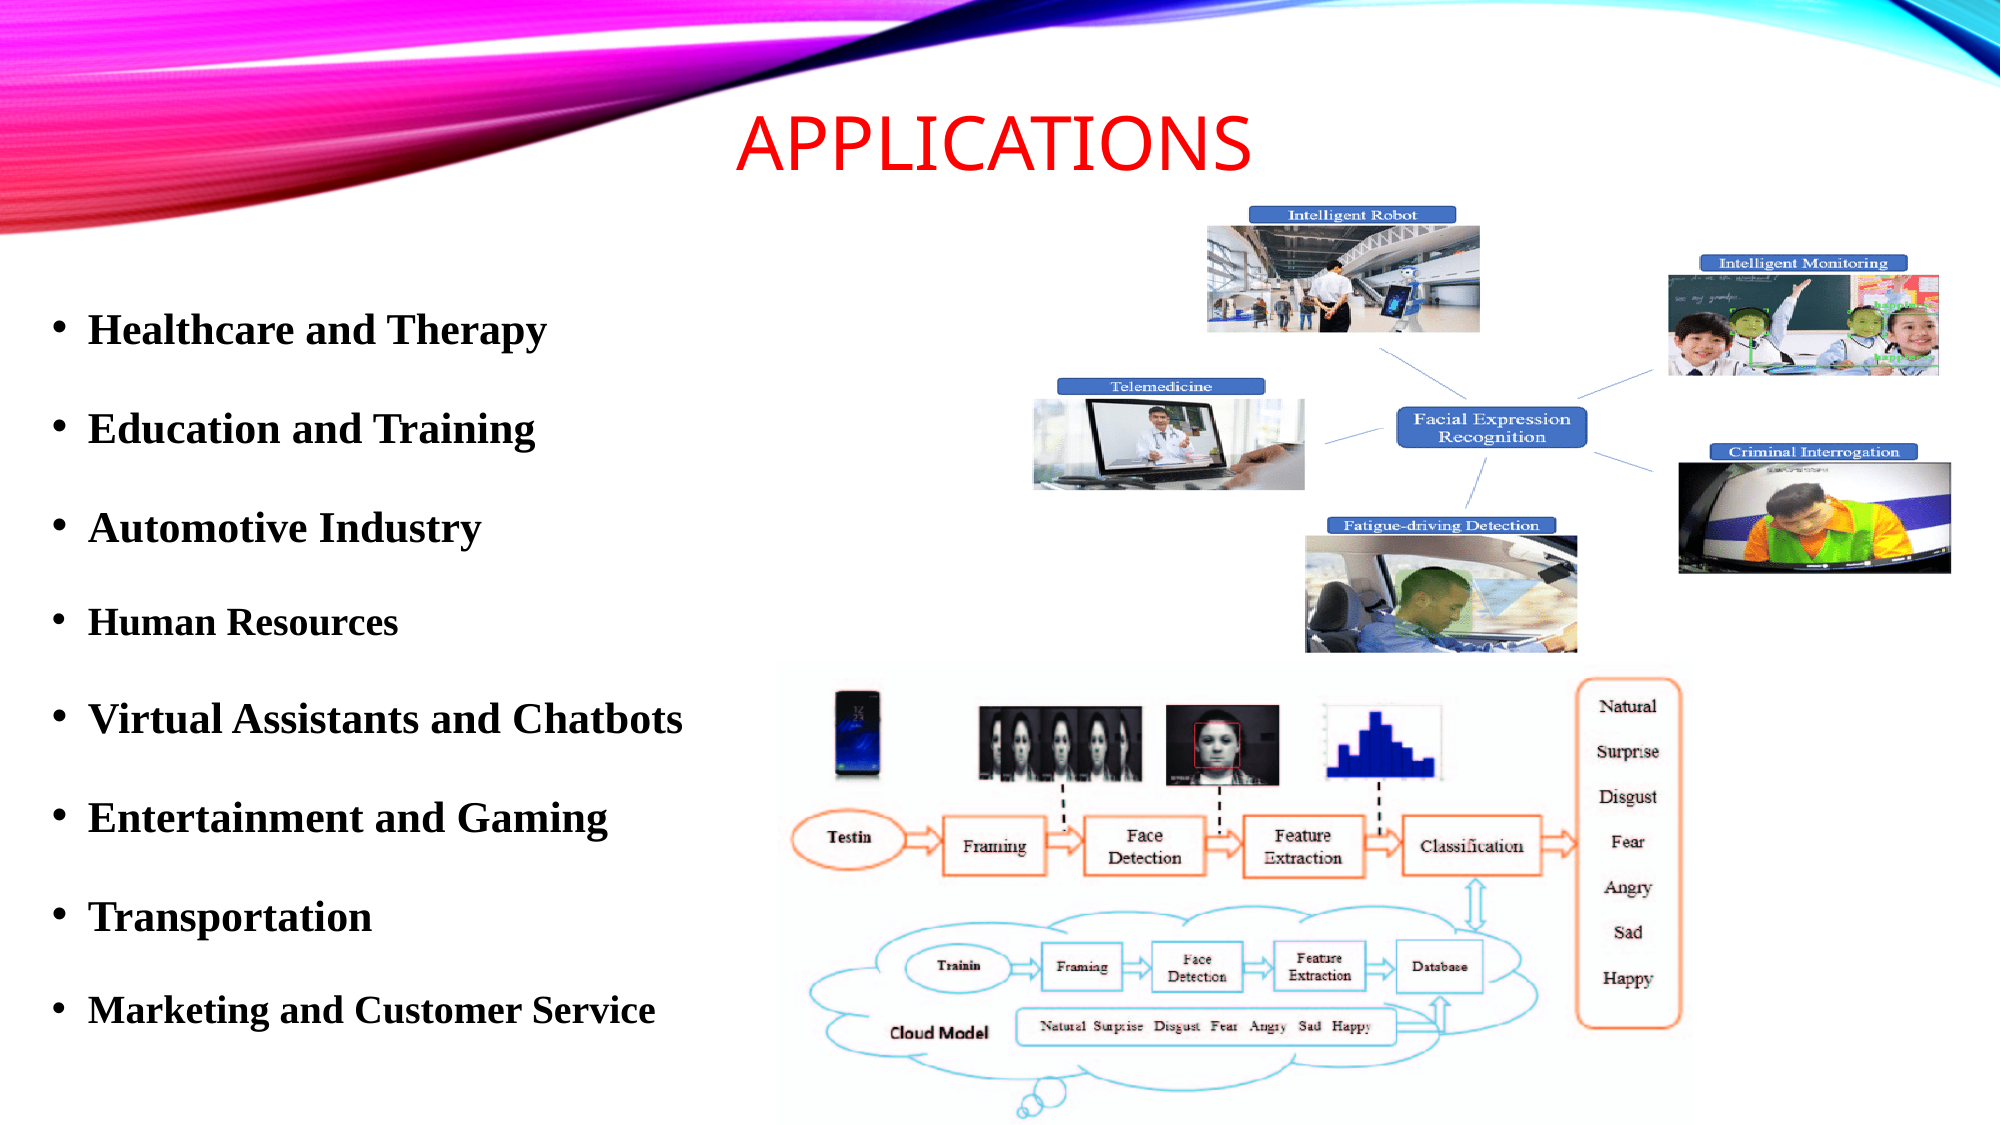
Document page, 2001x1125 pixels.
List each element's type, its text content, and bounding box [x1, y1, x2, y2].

picture [1890, 0, 2000, 75]
picture [0, 0, 2000, 655]
picture [1910, 0, 2000, 45]
list Healthcare and Therapy Education and Training Automotive Industry Human Resources Virtual Assistants and Chatbots Entertainment and Gaming Transportation Marketing and Customer Service [36, 266, 807, 1042]
picture [777, 662, 1694, 1125]
title APPLICATIONS [126, 62, 1865, 231]
